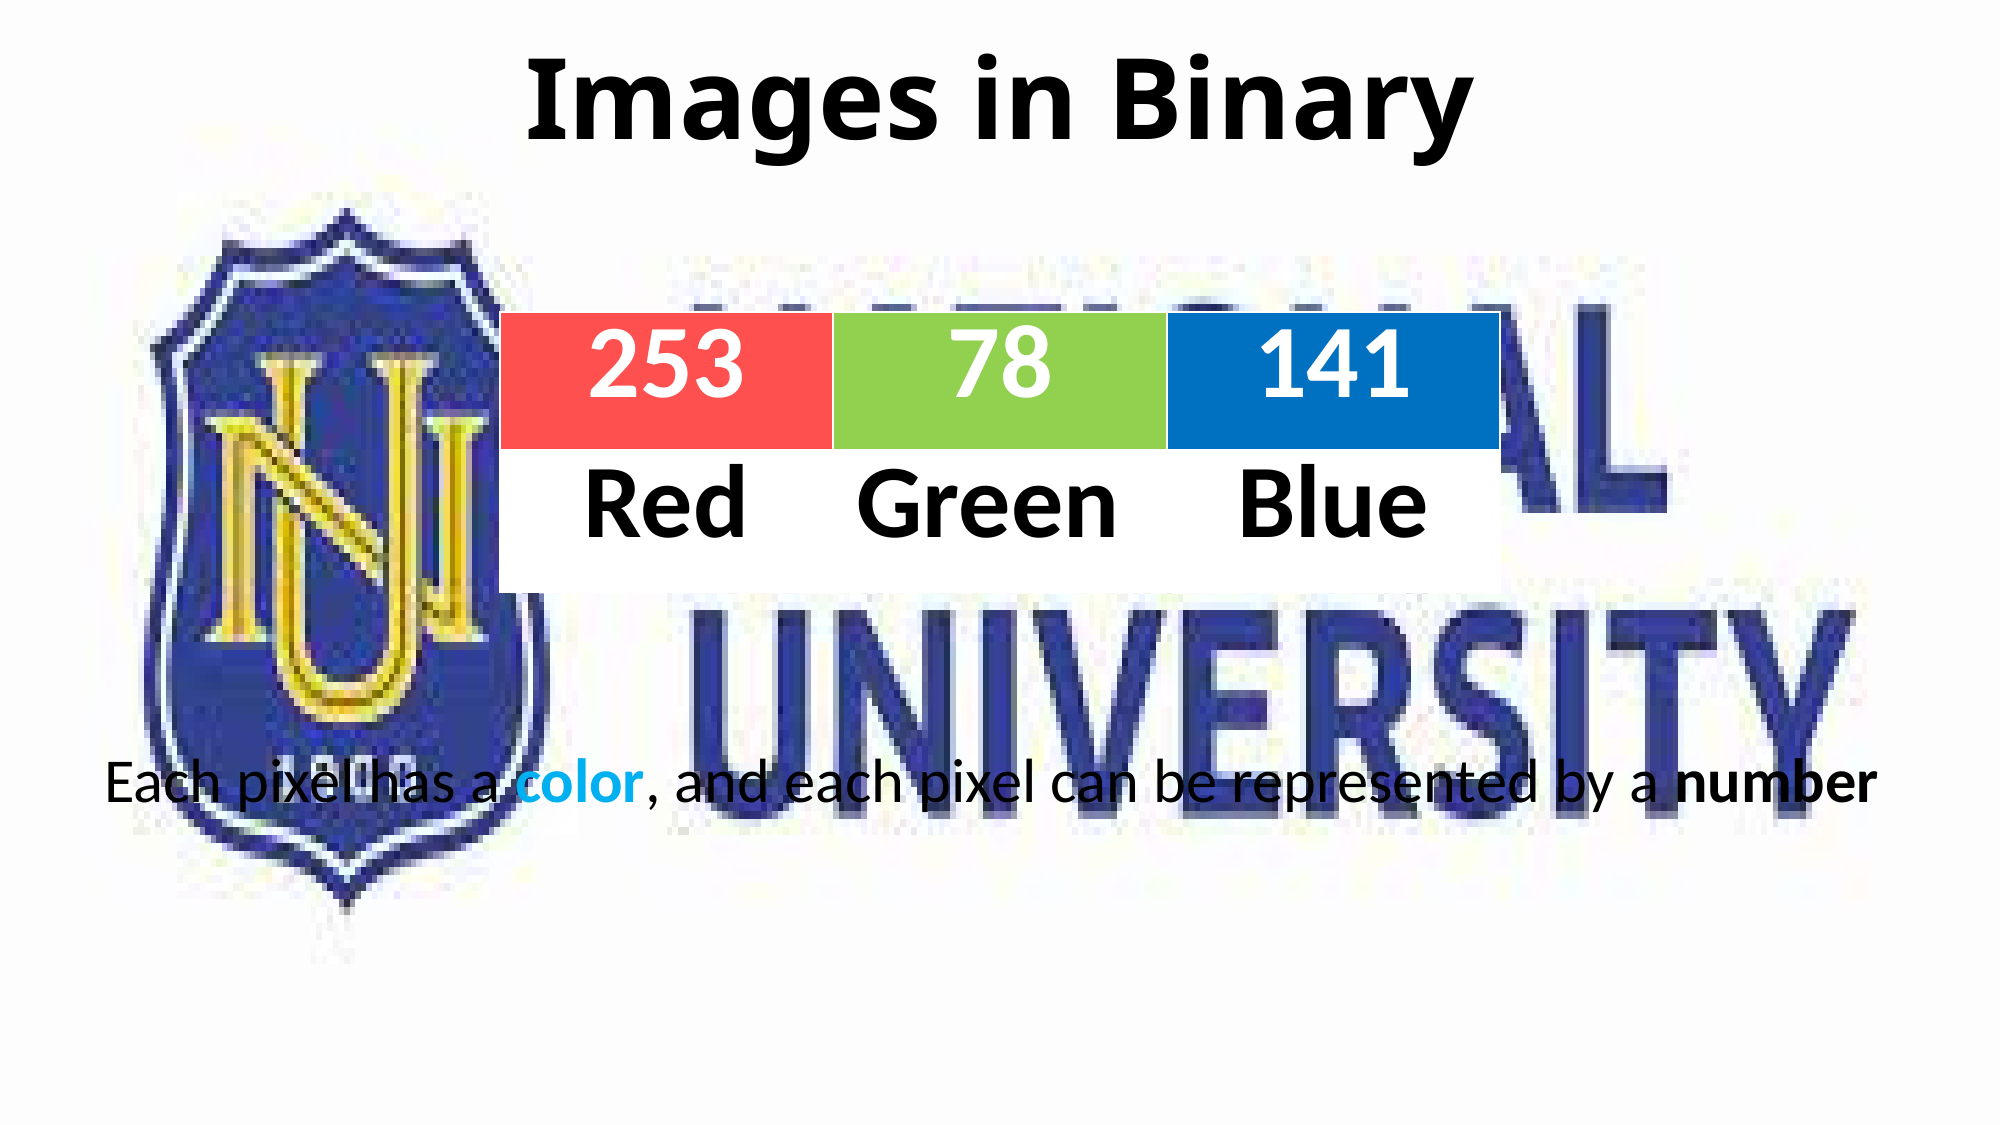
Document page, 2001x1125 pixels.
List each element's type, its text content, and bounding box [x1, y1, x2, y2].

table_cell Blue [1168, 455, 1499, 591]
table_header 78 [834, 313, 1166, 449]
table_cell Red [501, 455, 832, 591]
table_header 141 [1168, 313, 1499, 449]
picture [0, 0, 2000, 1125]
text_box Images in Binary [249, 31, 1750, 172]
text_box Each pixel has a color, and each pixel can be represented by a number [89, 733, 1911, 823]
table_cell Green [834, 455, 1166, 591]
table_header 253 [501, 313, 832, 449]
